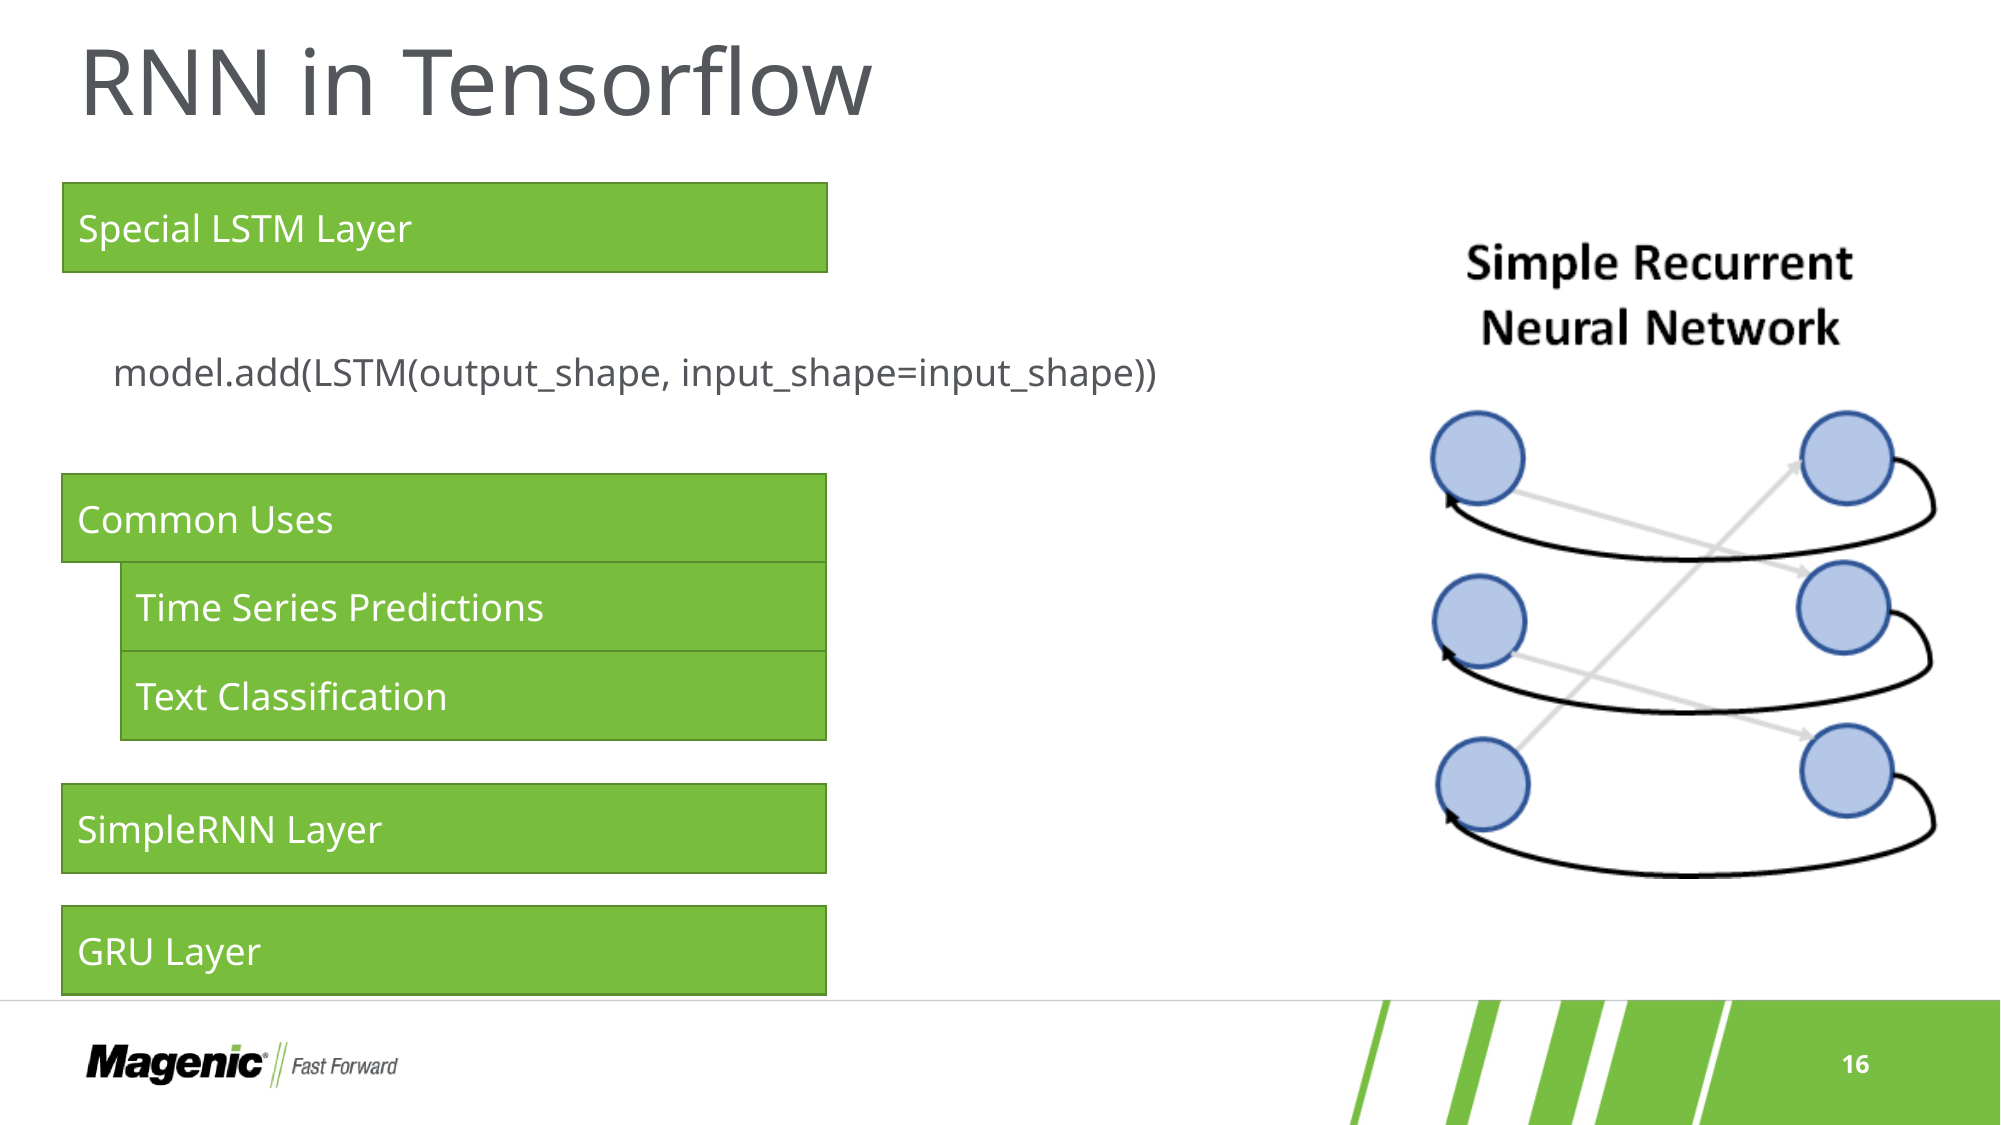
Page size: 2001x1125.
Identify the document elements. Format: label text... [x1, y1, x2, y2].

picture [0, 0, 2001, 1125]
text_box Text Classification [120, 650, 827, 741]
text_box model.add(LSTM(output_shape, input_shape=input_shape)) [98, 341, 1173, 402]
title RNN in Tensorflow [63, 41, 1938, 131]
text_box GRU Layer [61, 905, 827, 996]
text_box SimpleRNN Layer [61, 783, 827, 874]
text_box Time Series Predictions [120, 561, 827, 650]
text_box Special LSTM Layer [62, 182, 828, 273]
text_box Common Uses [61, 473, 827, 563]
